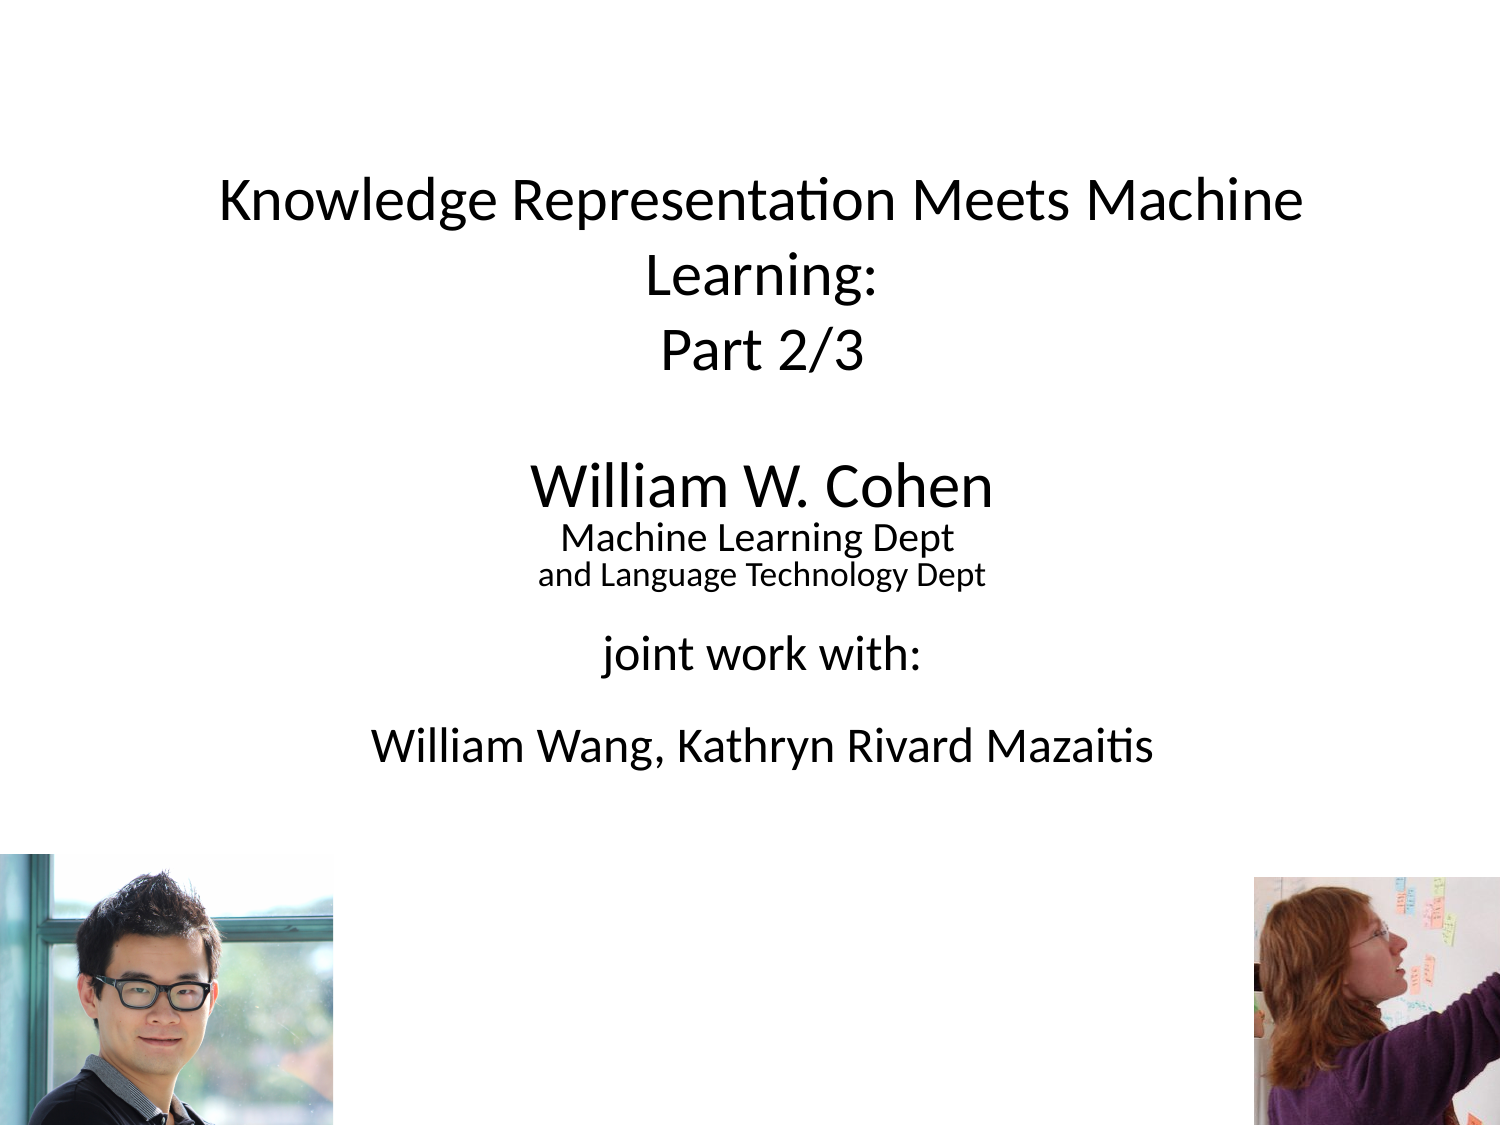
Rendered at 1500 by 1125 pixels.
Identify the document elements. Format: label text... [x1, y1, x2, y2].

title Knowledge Representation Meets Machine Learning: Part 2/3 [125, 149, 1400, 392]
picture [0, 853, 334, 1125]
subtitle William W. Cohen Machine Learning Dept and Language Technology Dept joint work with: William Wang, Kathryn Rivard Mazaitis [112, 450, 1413, 1013]
picture [1254, 876, 1500, 1125]
